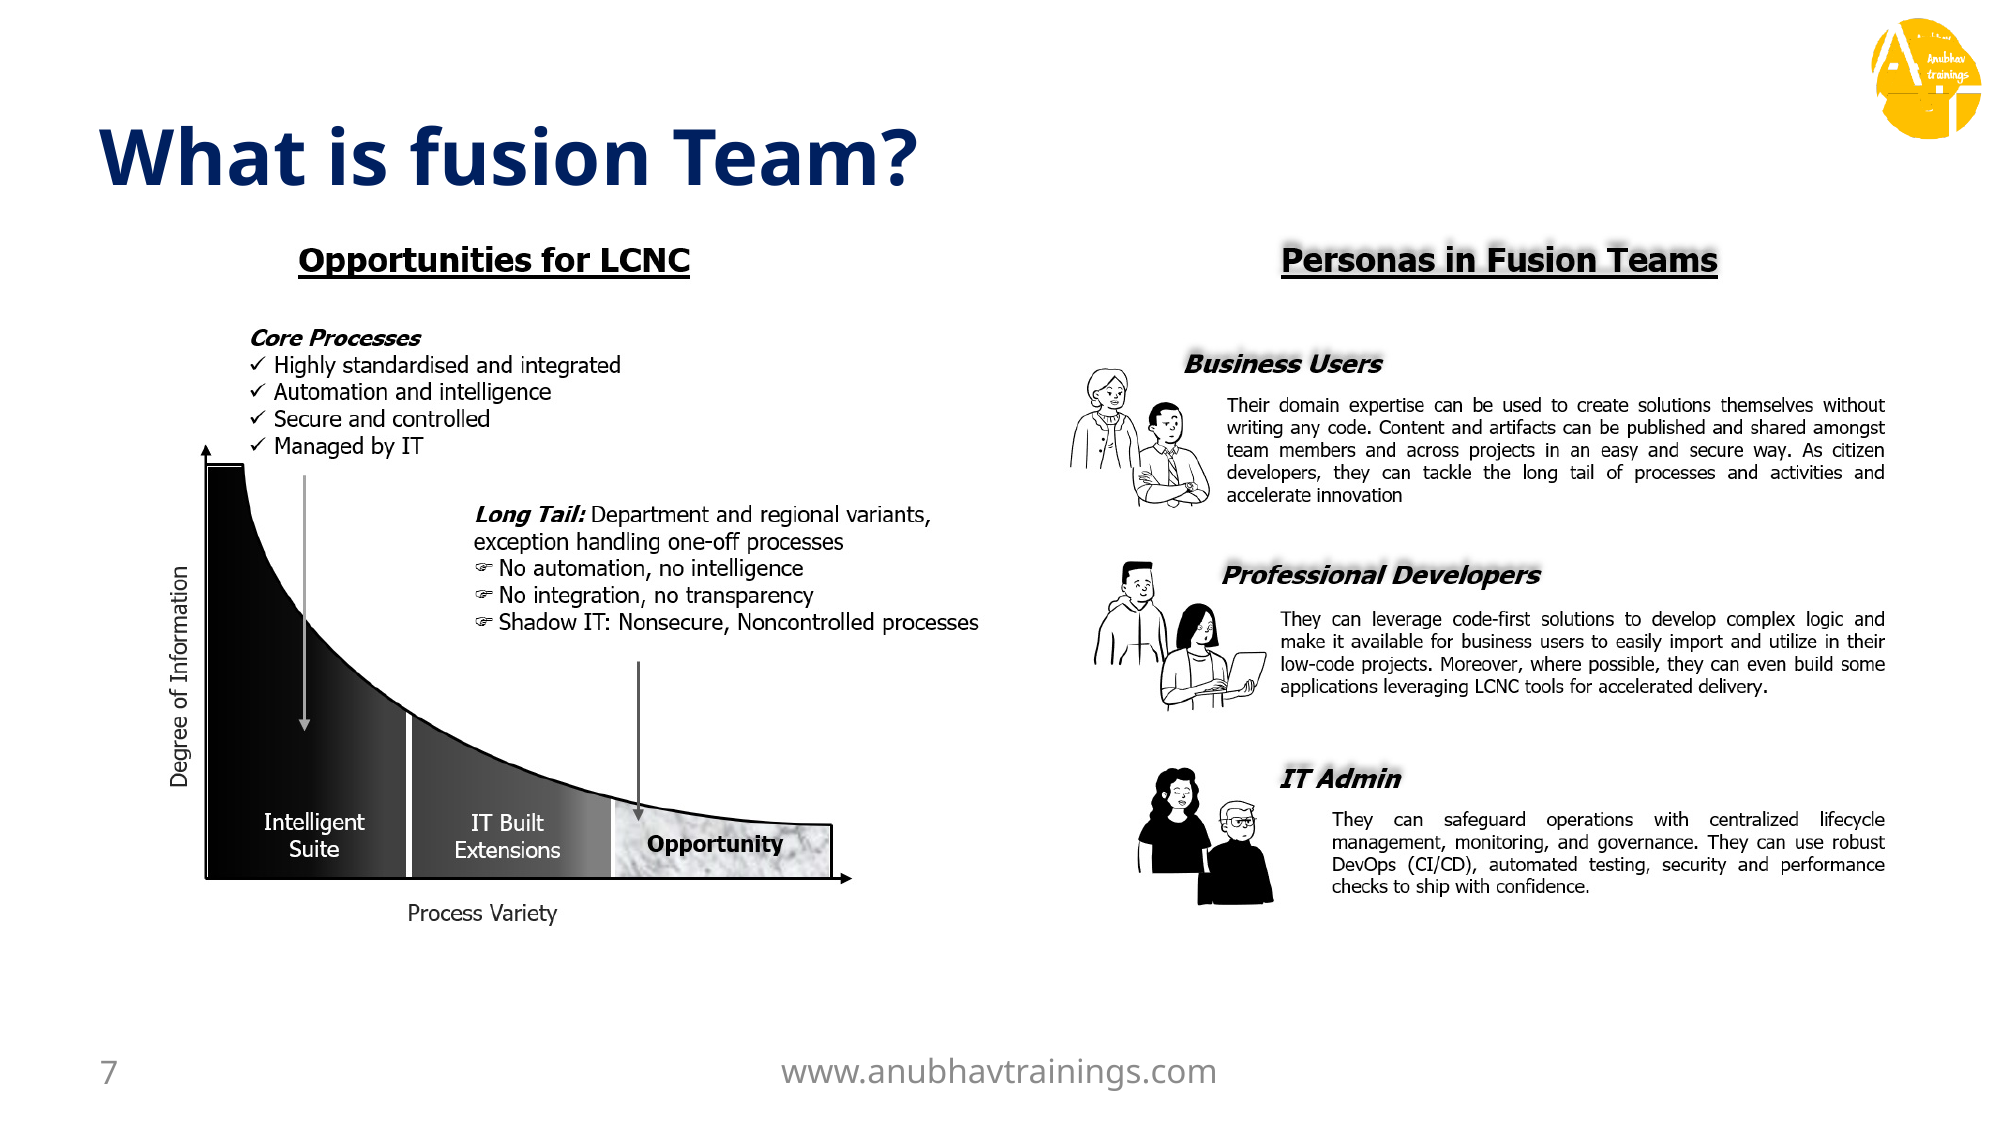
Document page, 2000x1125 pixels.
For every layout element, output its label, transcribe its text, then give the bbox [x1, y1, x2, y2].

picture [99, 212, 1017, 1006]
picture [1862, 12, 1987, 148]
footer www.anubhavtrainings.com [683, 1042, 1317, 1103]
title What is fusion Team? [99, 95, 1900, 213]
slide_number 7 [99, 1042, 567, 1103]
picture [1049, 212, 1933, 1006]
